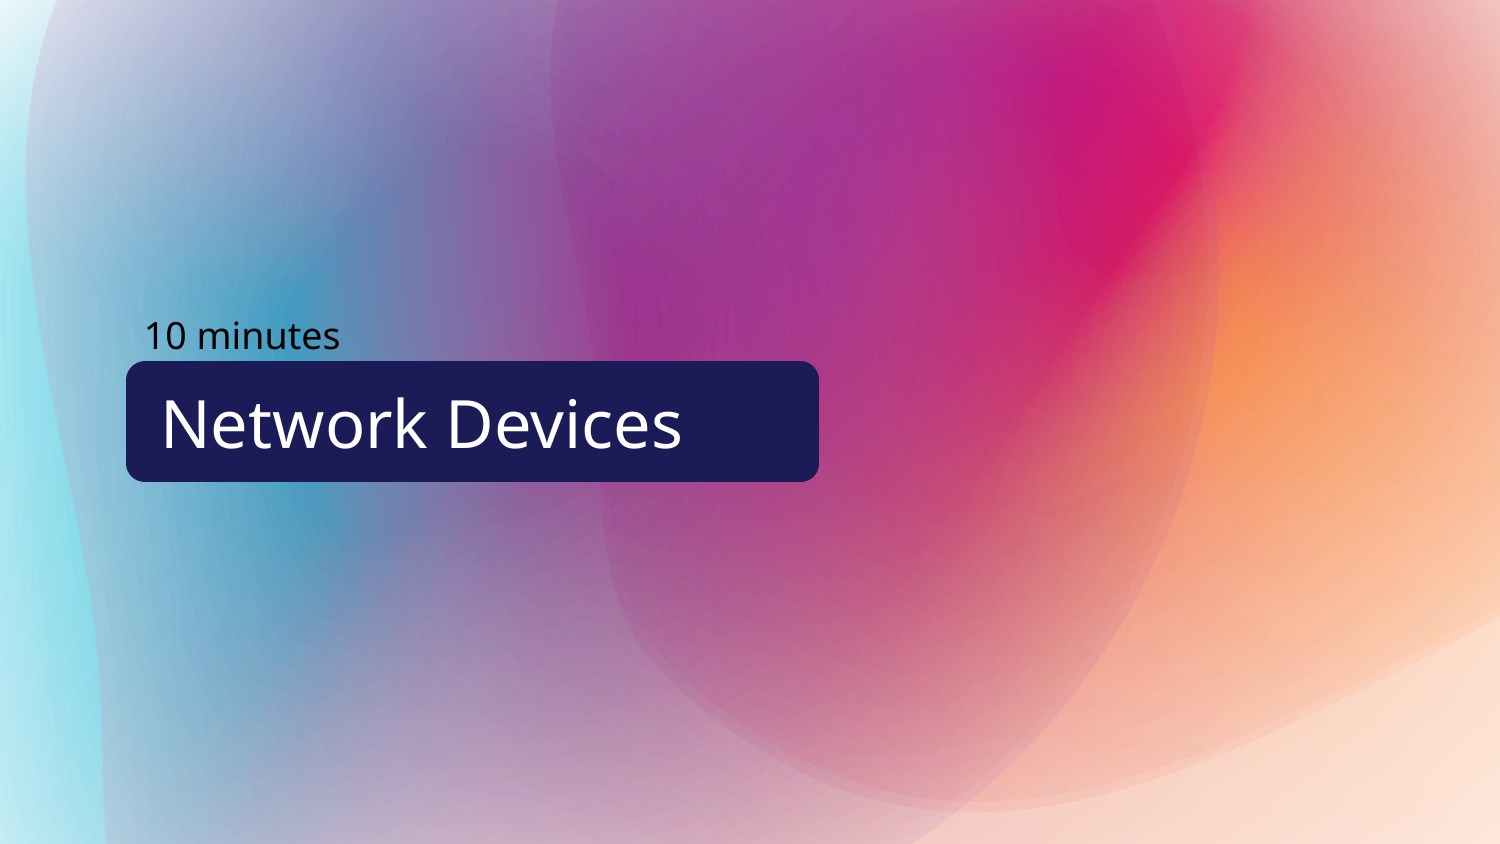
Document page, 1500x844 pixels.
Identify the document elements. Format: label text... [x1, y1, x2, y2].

title Network Devices [126, 361, 819, 482]
picture [0, 0, 1500, 844]
subtitle 10 minutes [128, 290, 806, 354]
